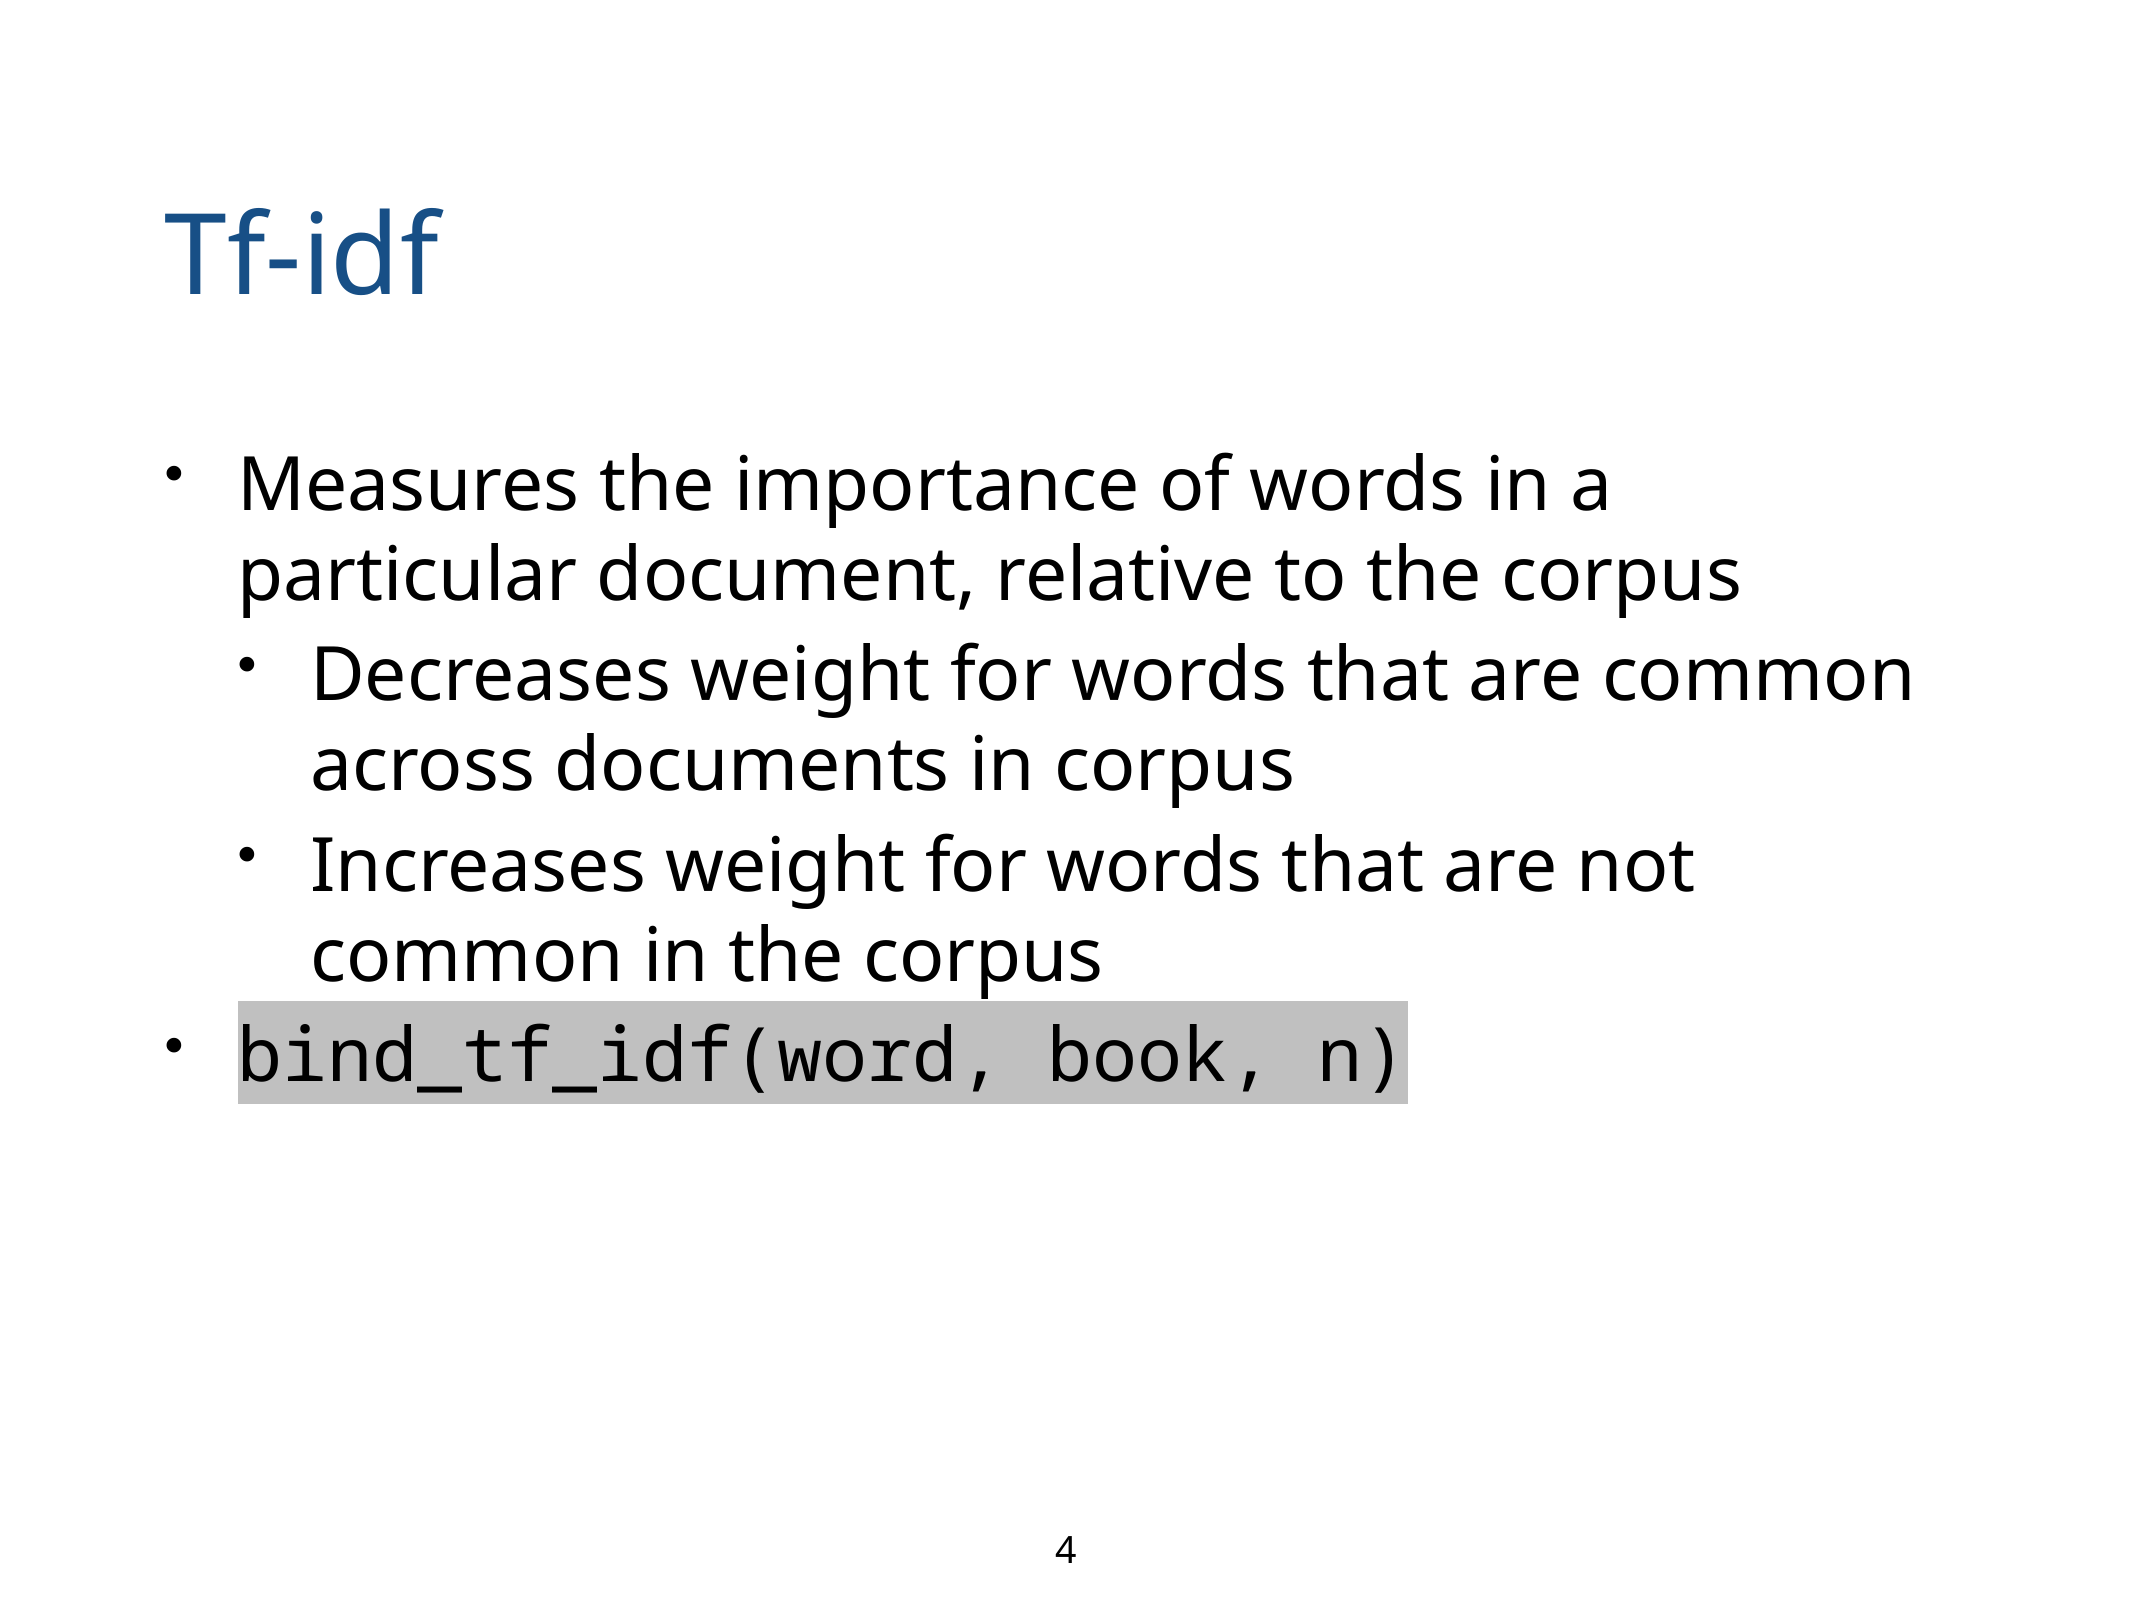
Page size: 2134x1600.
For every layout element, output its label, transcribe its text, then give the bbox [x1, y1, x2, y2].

list Measures the importance of words in a particular document, relative to the corpus Decreases weight for words that are common across documents in corpus Increases weight for words that are not common in the corpus bind_tf_idf(word, book, n) [155, 426, 1978, 1459]
title Tf-idf [155, 72, 1978, 426]
slide_number 4 [1034, 1517, 1097, 1581]
